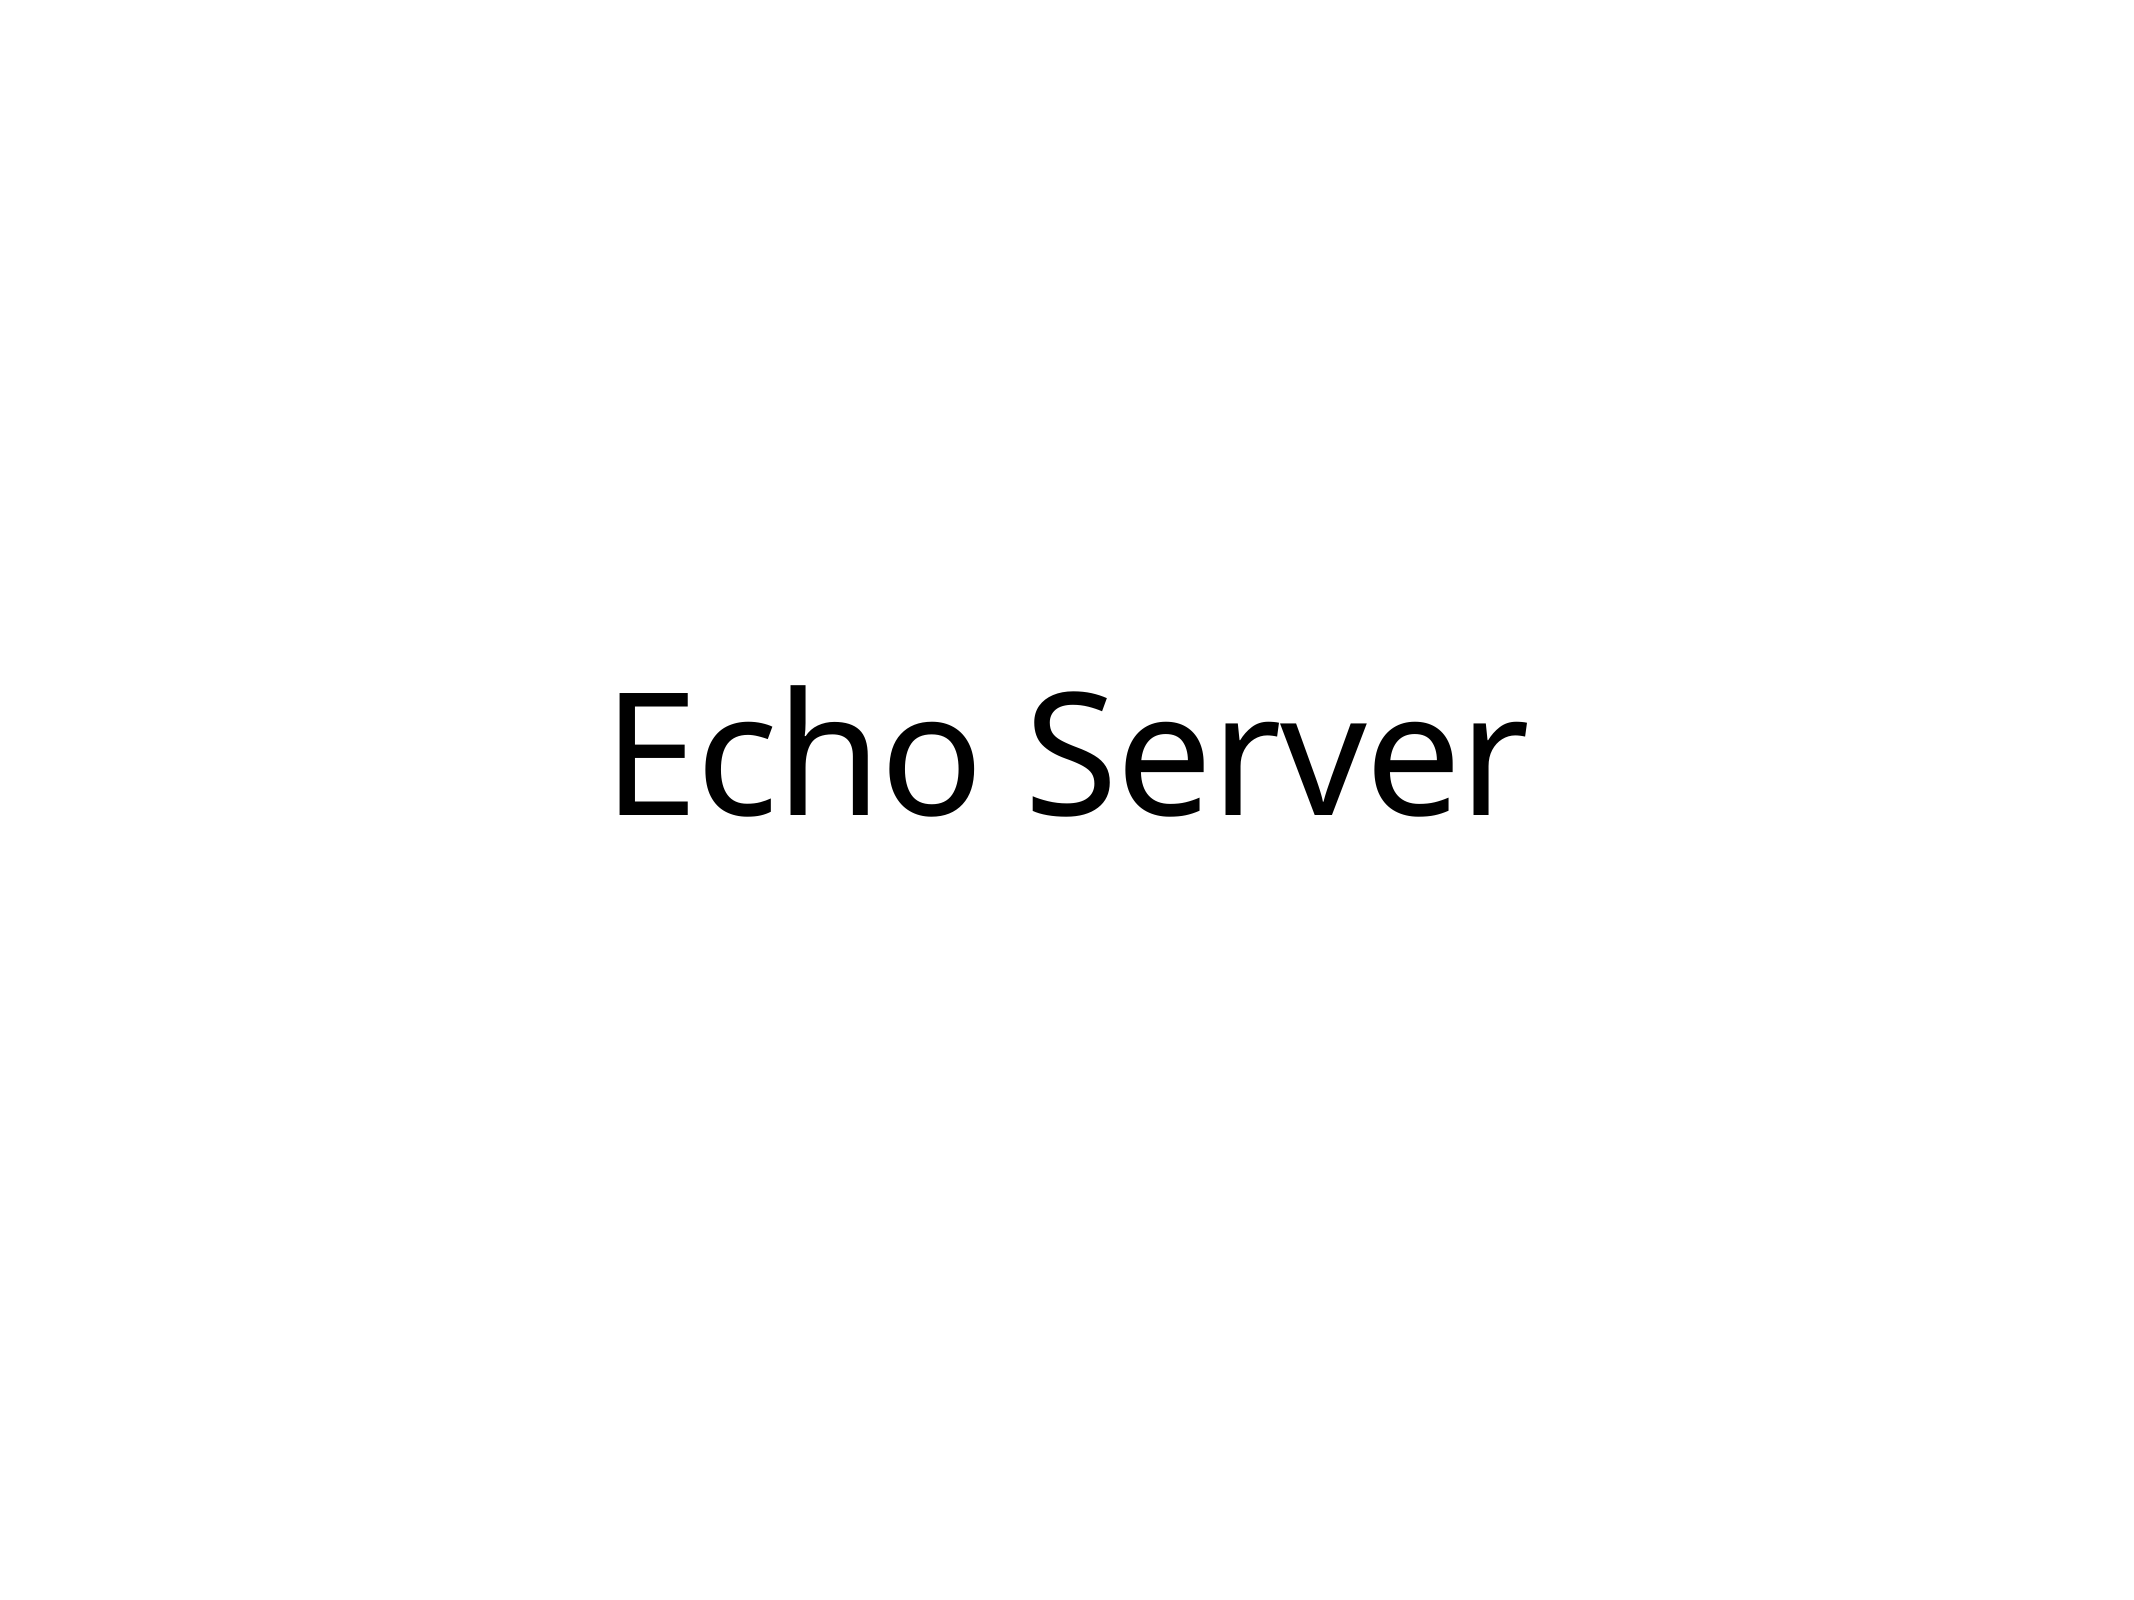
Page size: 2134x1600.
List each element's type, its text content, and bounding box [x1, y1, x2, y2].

title Echo Server [116, 401, 2018, 1132]
